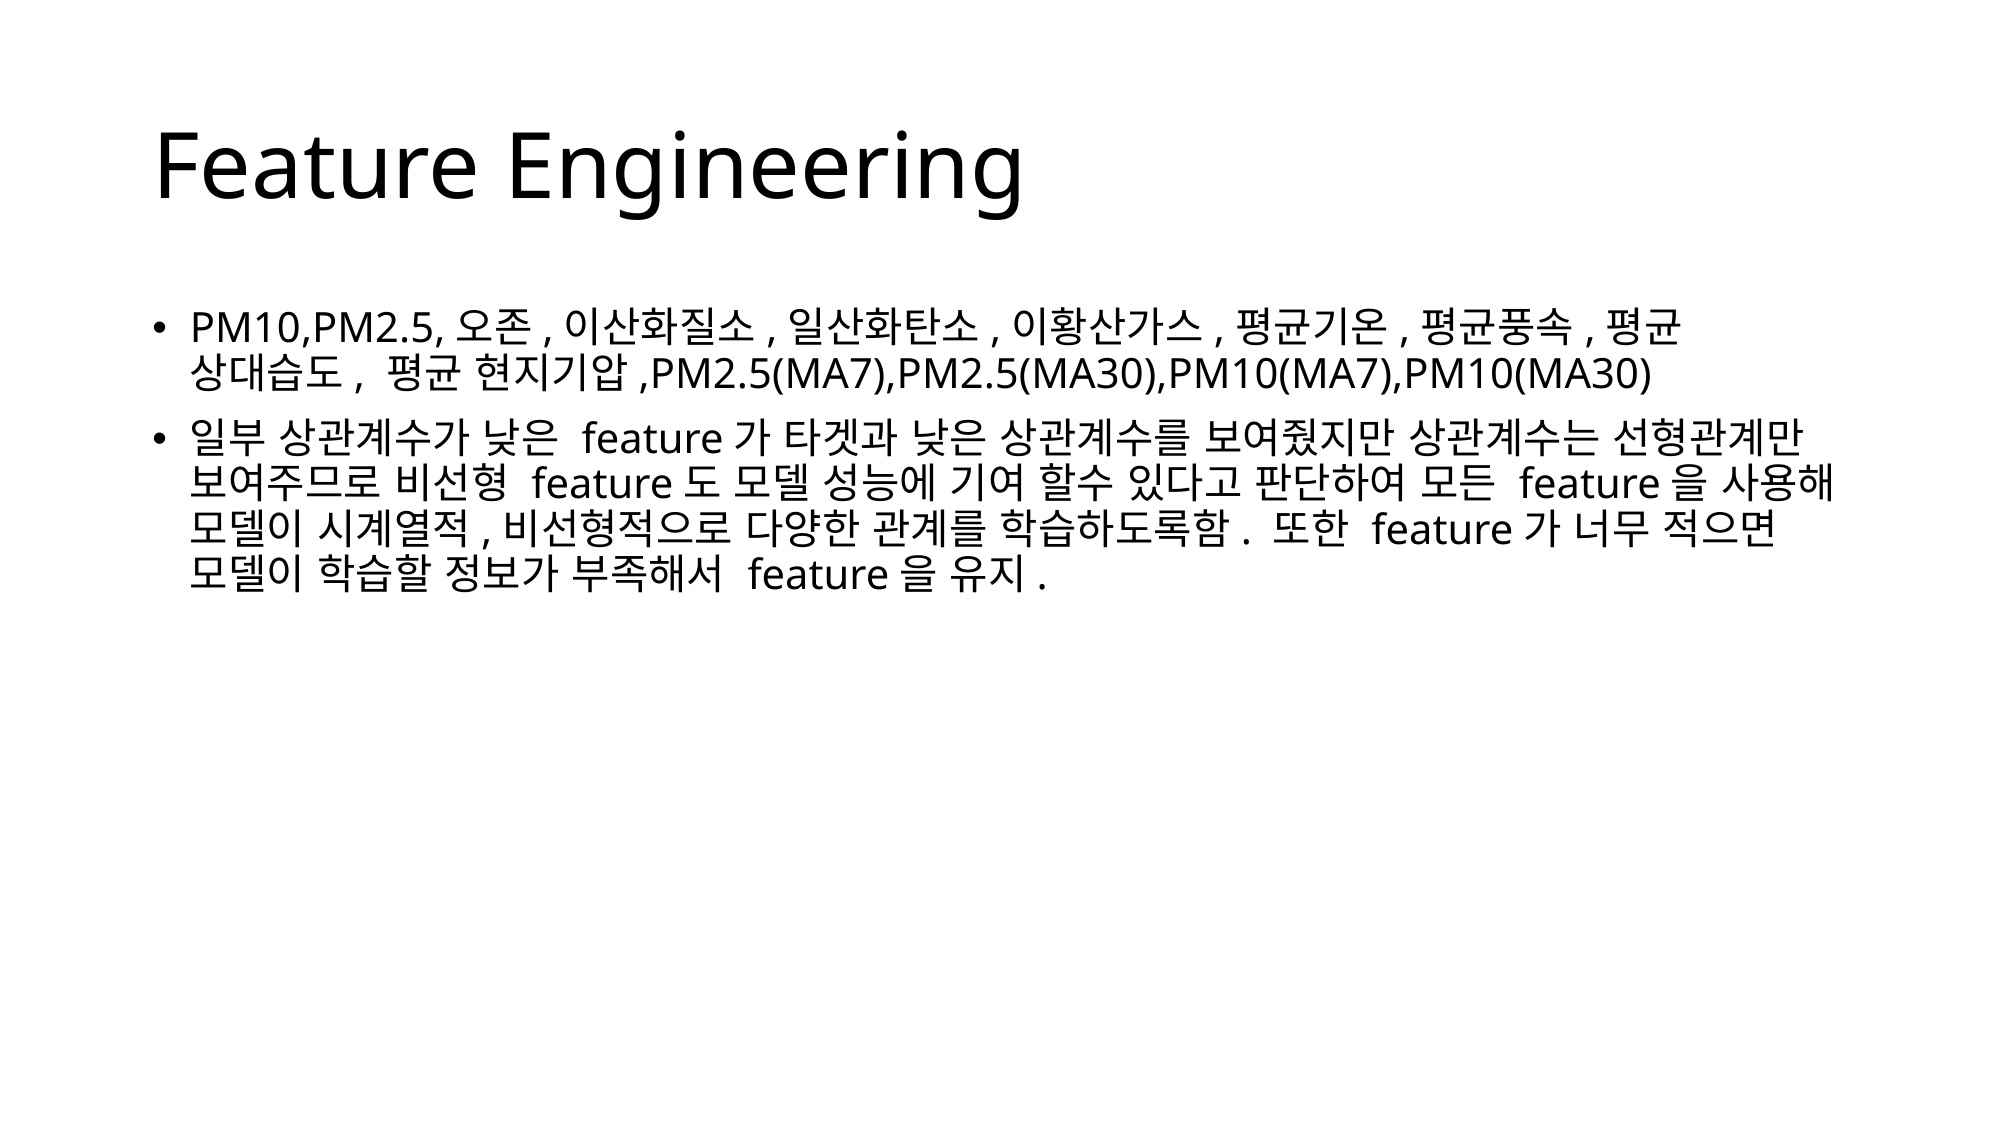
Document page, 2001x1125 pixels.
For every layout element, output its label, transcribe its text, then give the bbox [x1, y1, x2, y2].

list PM10,PM2.5,오존,이산화질소,일산화탄소,이황산가스,평균기온,평균풍속,평균 상대습도, 평균 현지기압,PM2.5(MA7),PM2.5(MA30),PM10(MA7),PM10(MA30) 일부 상관계수가 낮은 feature가 타겟과 낮은 상관계수를 보여줬지만 상관계수는 선형관계만 보여주므로 비선형 feature도 모델 성능에 기여 할수 있다고 판단하여 모든 feature을 사용해 모델이 시계열적,비선형적으로 다양한 관계를 학습하도록함. 또한 feature가 너무 적으면 모델이 학습할 정보가 부족해서 feature을 유지. [137, 299, 1863, 1014]
title Feature Engineering [137, 59, 1863, 278]
